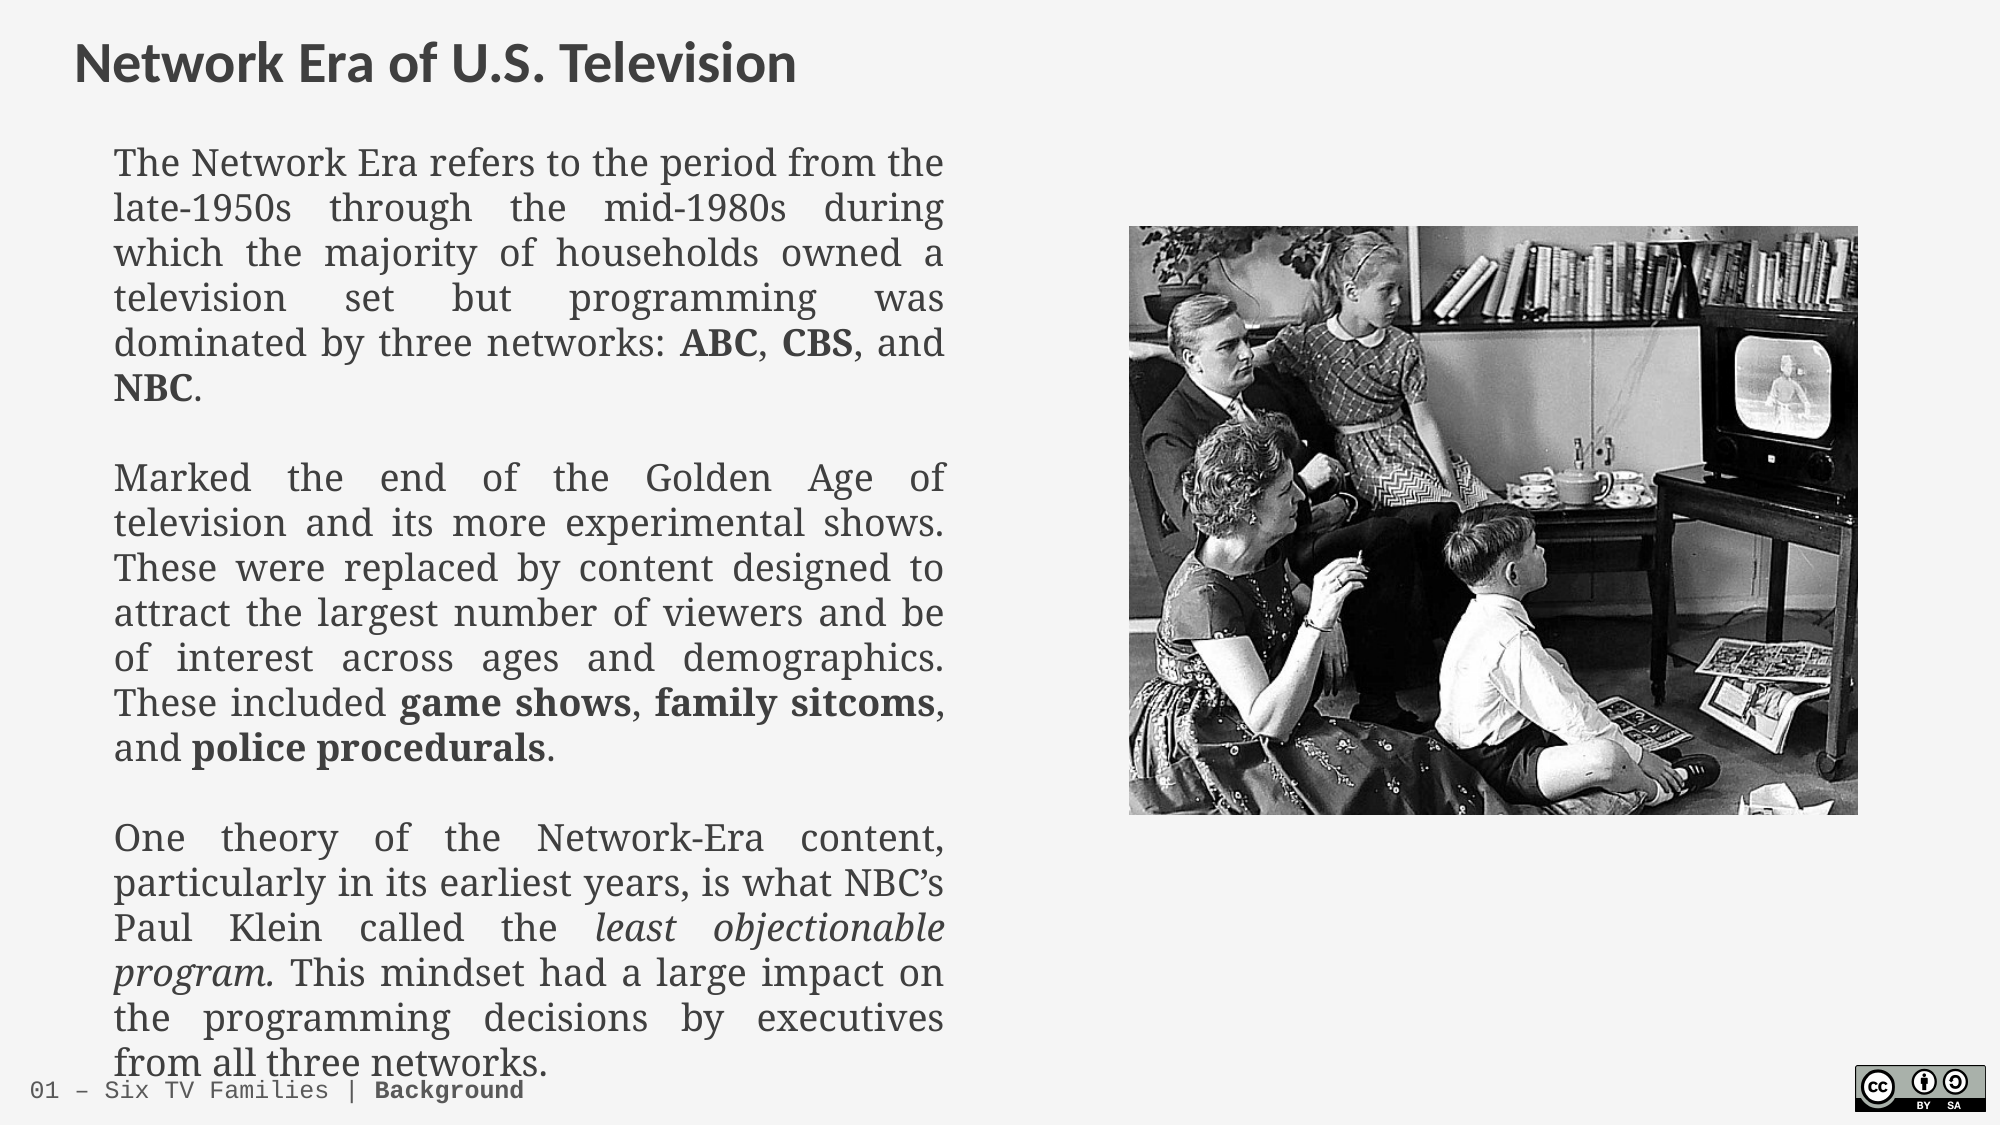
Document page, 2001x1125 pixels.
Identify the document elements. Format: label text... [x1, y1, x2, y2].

picture [1855, 1065, 1986, 1112]
text_box 01 – Six TV Families | Background [14, 1066, 780, 1111]
text_box Network Era of U.S. Television [59, 16, 1442, 102]
picture [1129, 226, 1858, 816]
text_box The Network Era refers to the period from the late-1950s through the mid-1980s during which the majority of households owned a television set but programming was dominated by three networks: ABC, CBS, and NBC. Marked the end of the Golden Age of television and its more experimental shows. These were replaced by content designed to attract the largest number of viewers and be of interest across ages and demographics. These included game shows, family sitcoms, and police procedurals. One theory of the Network-Era content, particularly in its earliest years, is what NBC’s Paul Klein called the least objectionable program. This mindset had a large impact on the programming decisions by executives from all three networks. [98, 131, 961, 1092]
